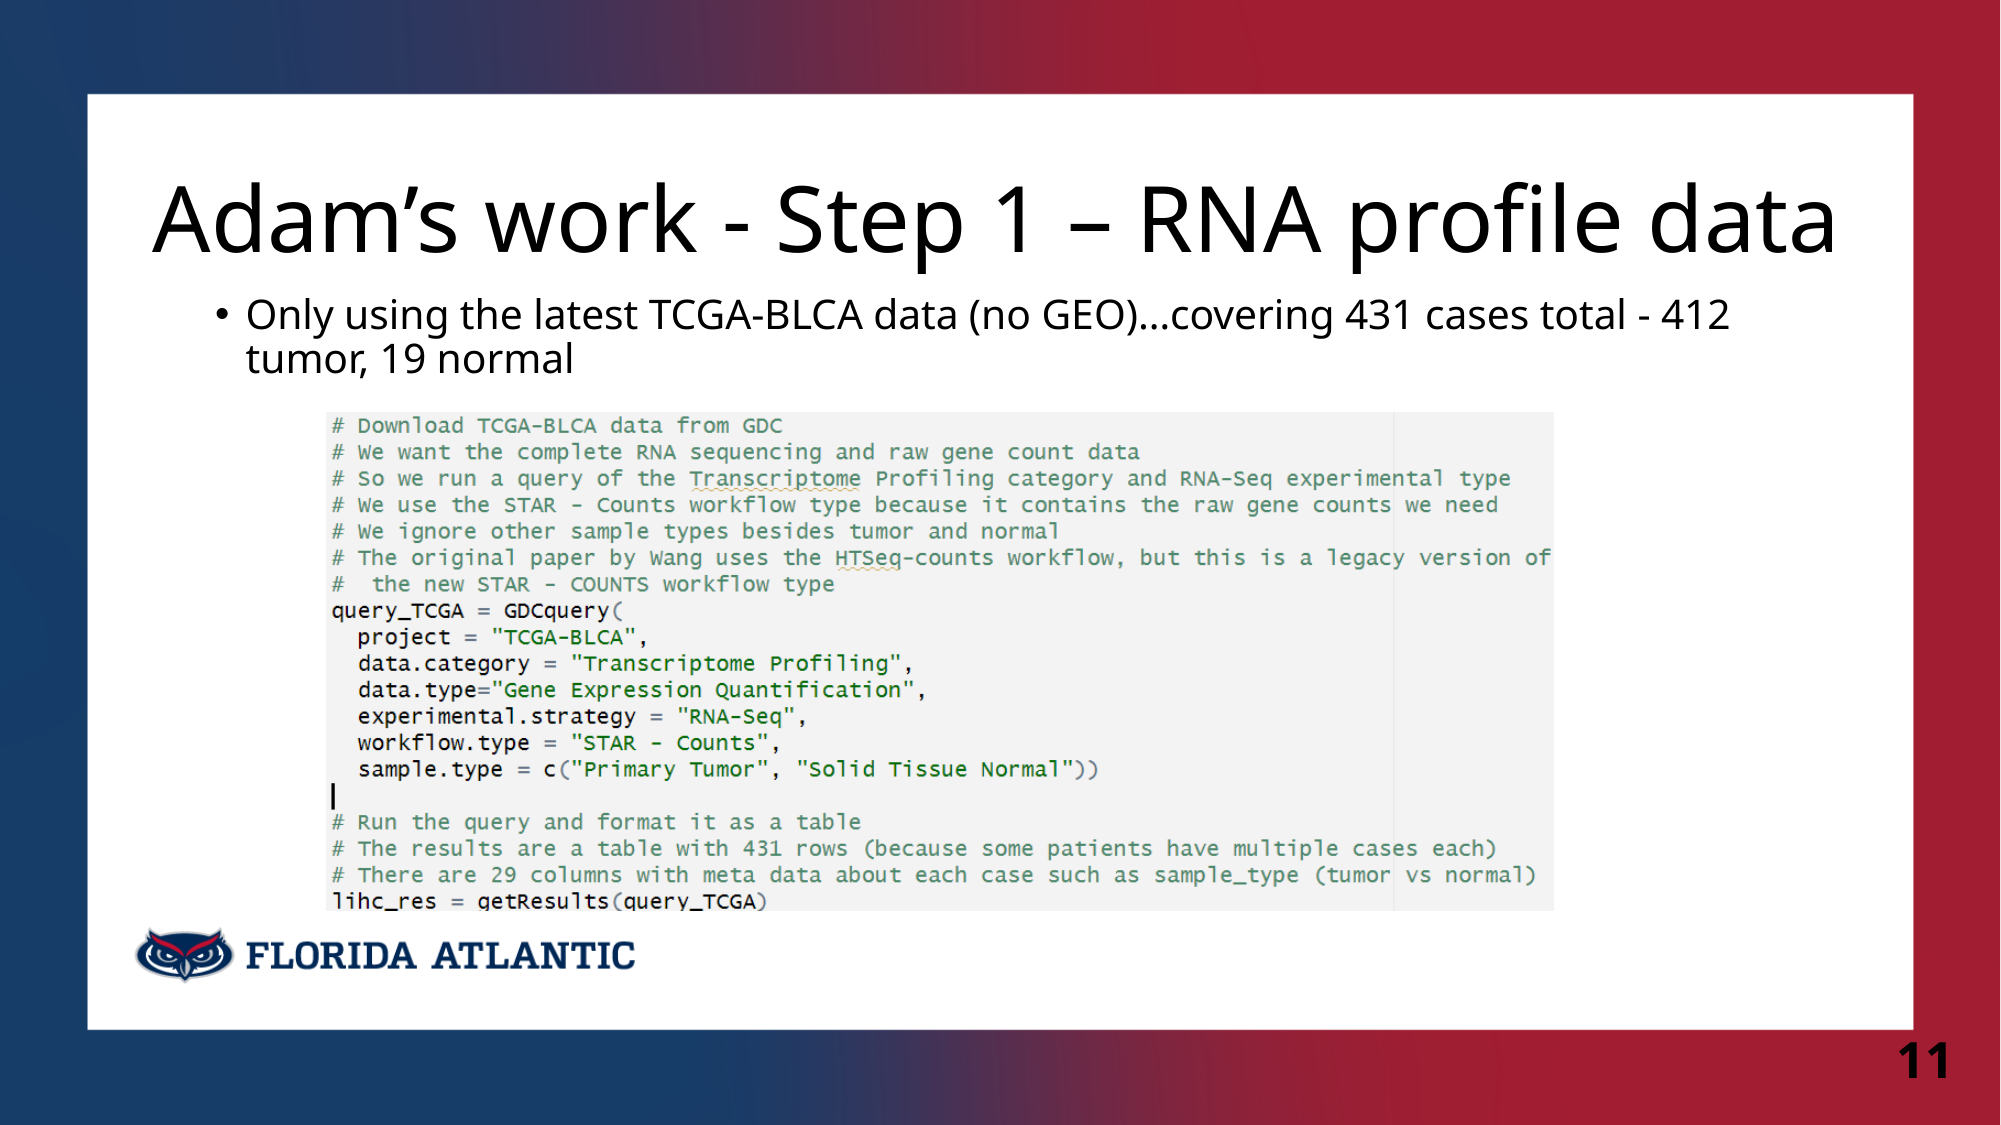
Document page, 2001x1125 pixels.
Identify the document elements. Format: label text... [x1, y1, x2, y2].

title Adam’s work - Step 1 – RNA profile data [137, 155, 1863, 292]
picture [0, 0, 2001, 1125]
slide_number 11 [1881, 1032, 2000, 1093]
list Only using the latest TCGA-BLCA data (no GEO)…covering 431 cases total - 412 tumor, 19 normal [199, 286, 1750, 391]
